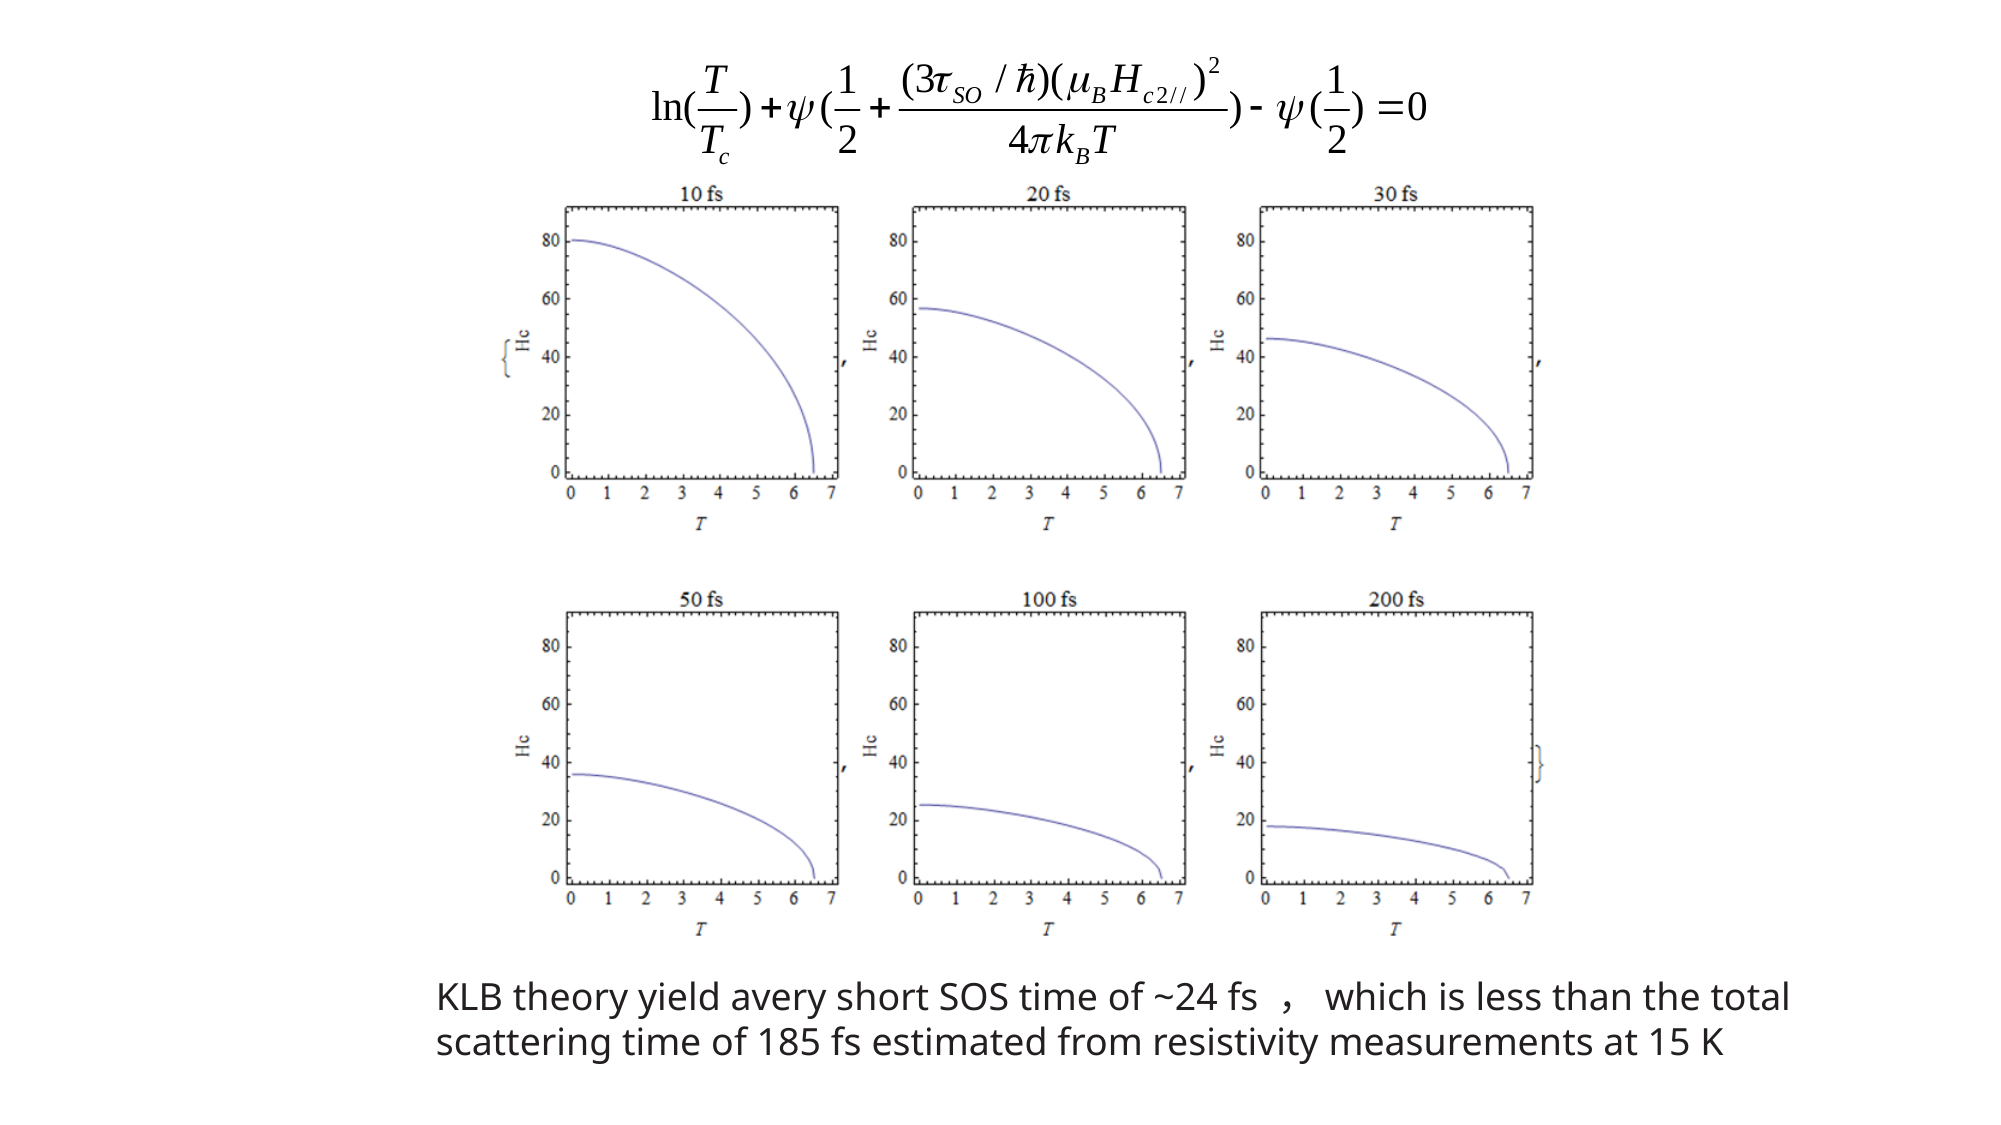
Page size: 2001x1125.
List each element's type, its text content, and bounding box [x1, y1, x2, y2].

text_box KLB theory yield avery short SOS time of ~24 fs ，which is less than the total scattering time of 185 fs estimated from resistivity measurements at 15 K [421, 965, 1842, 1116]
picture [490, 170, 1554, 955]
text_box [644, 45, 1436, 170]
